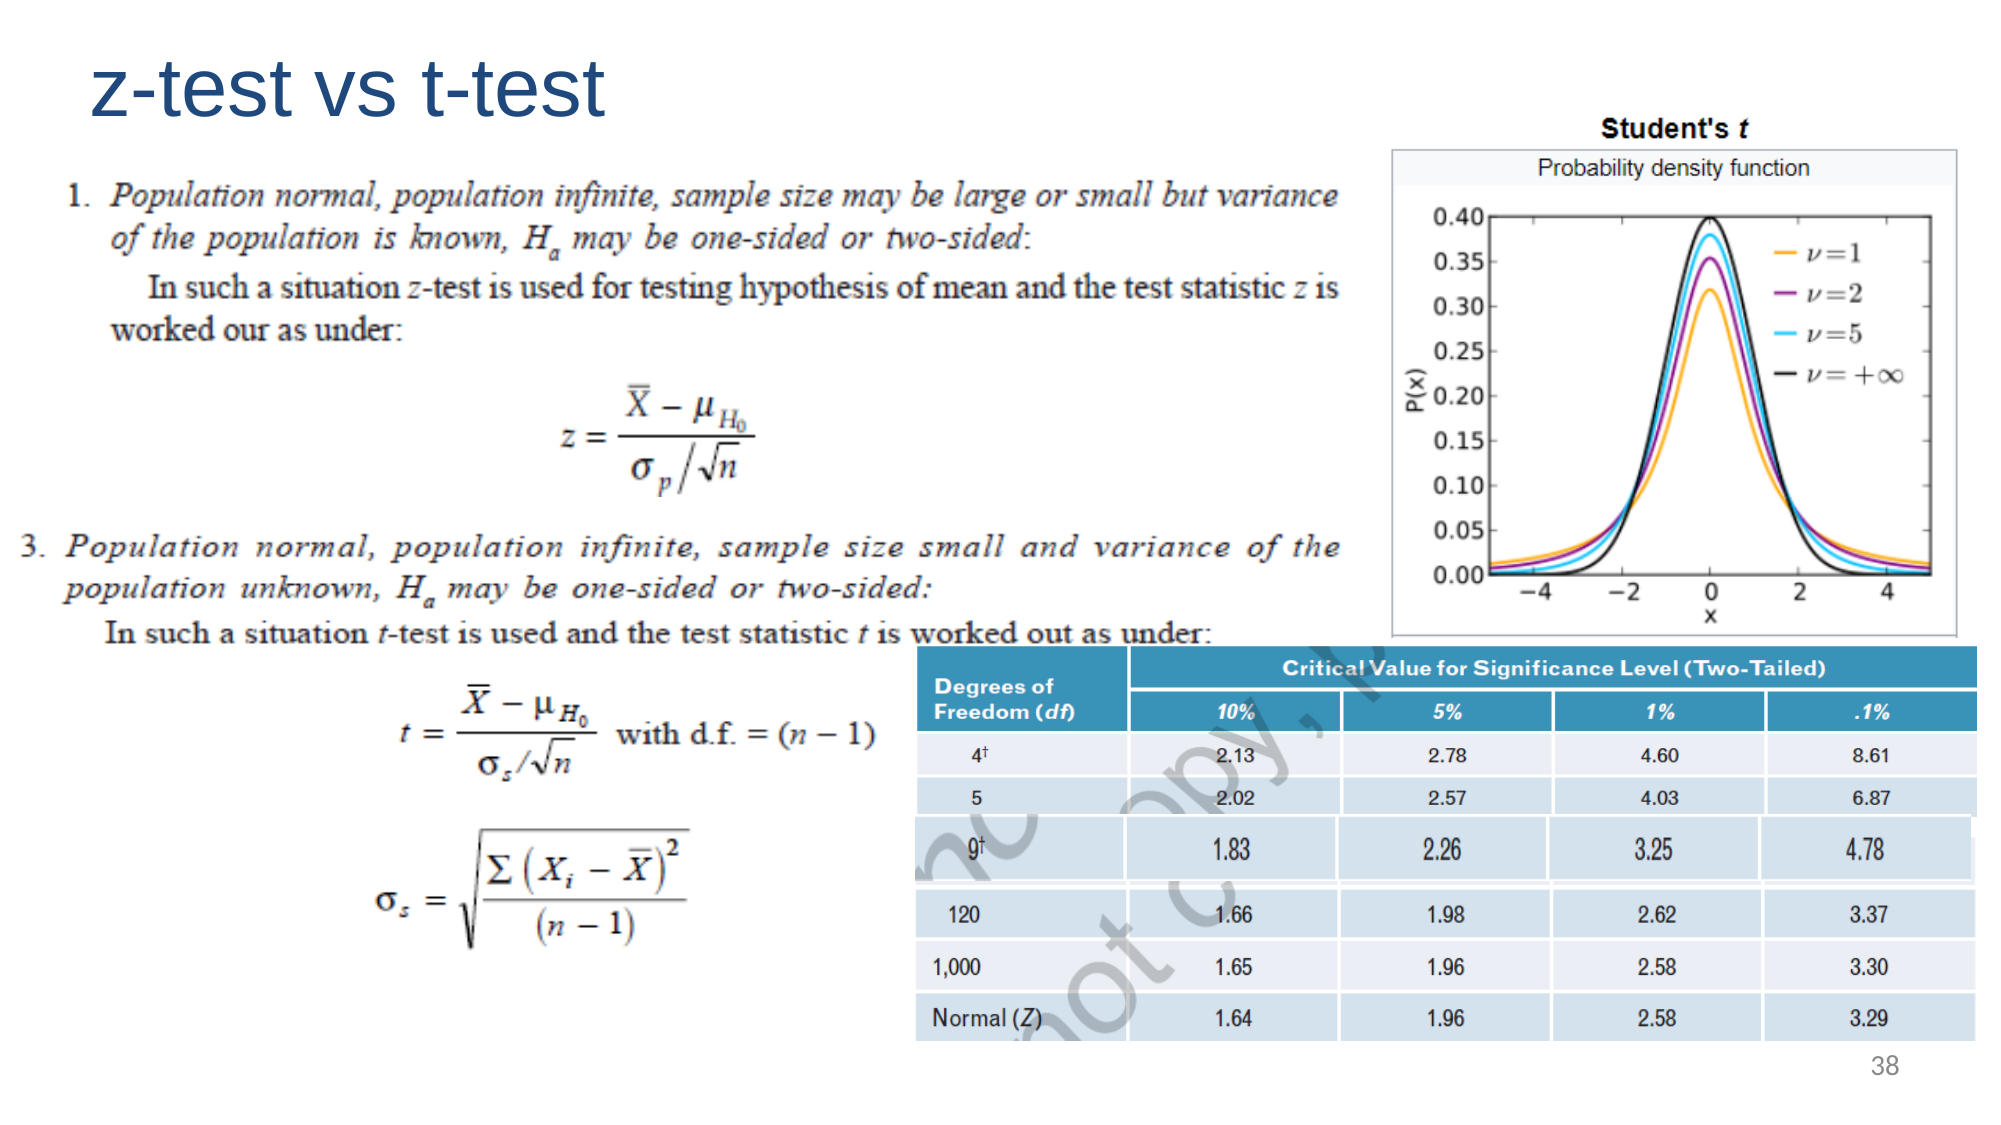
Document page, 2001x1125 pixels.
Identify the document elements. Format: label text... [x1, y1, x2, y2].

picture [62, 115, 1975, 638]
text_box z-test vs t-test [87, 31, 1588, 134]
text_box 38 [1440, 1046, 1900, 1103]
picture [7, 514, 1977, 1041]
